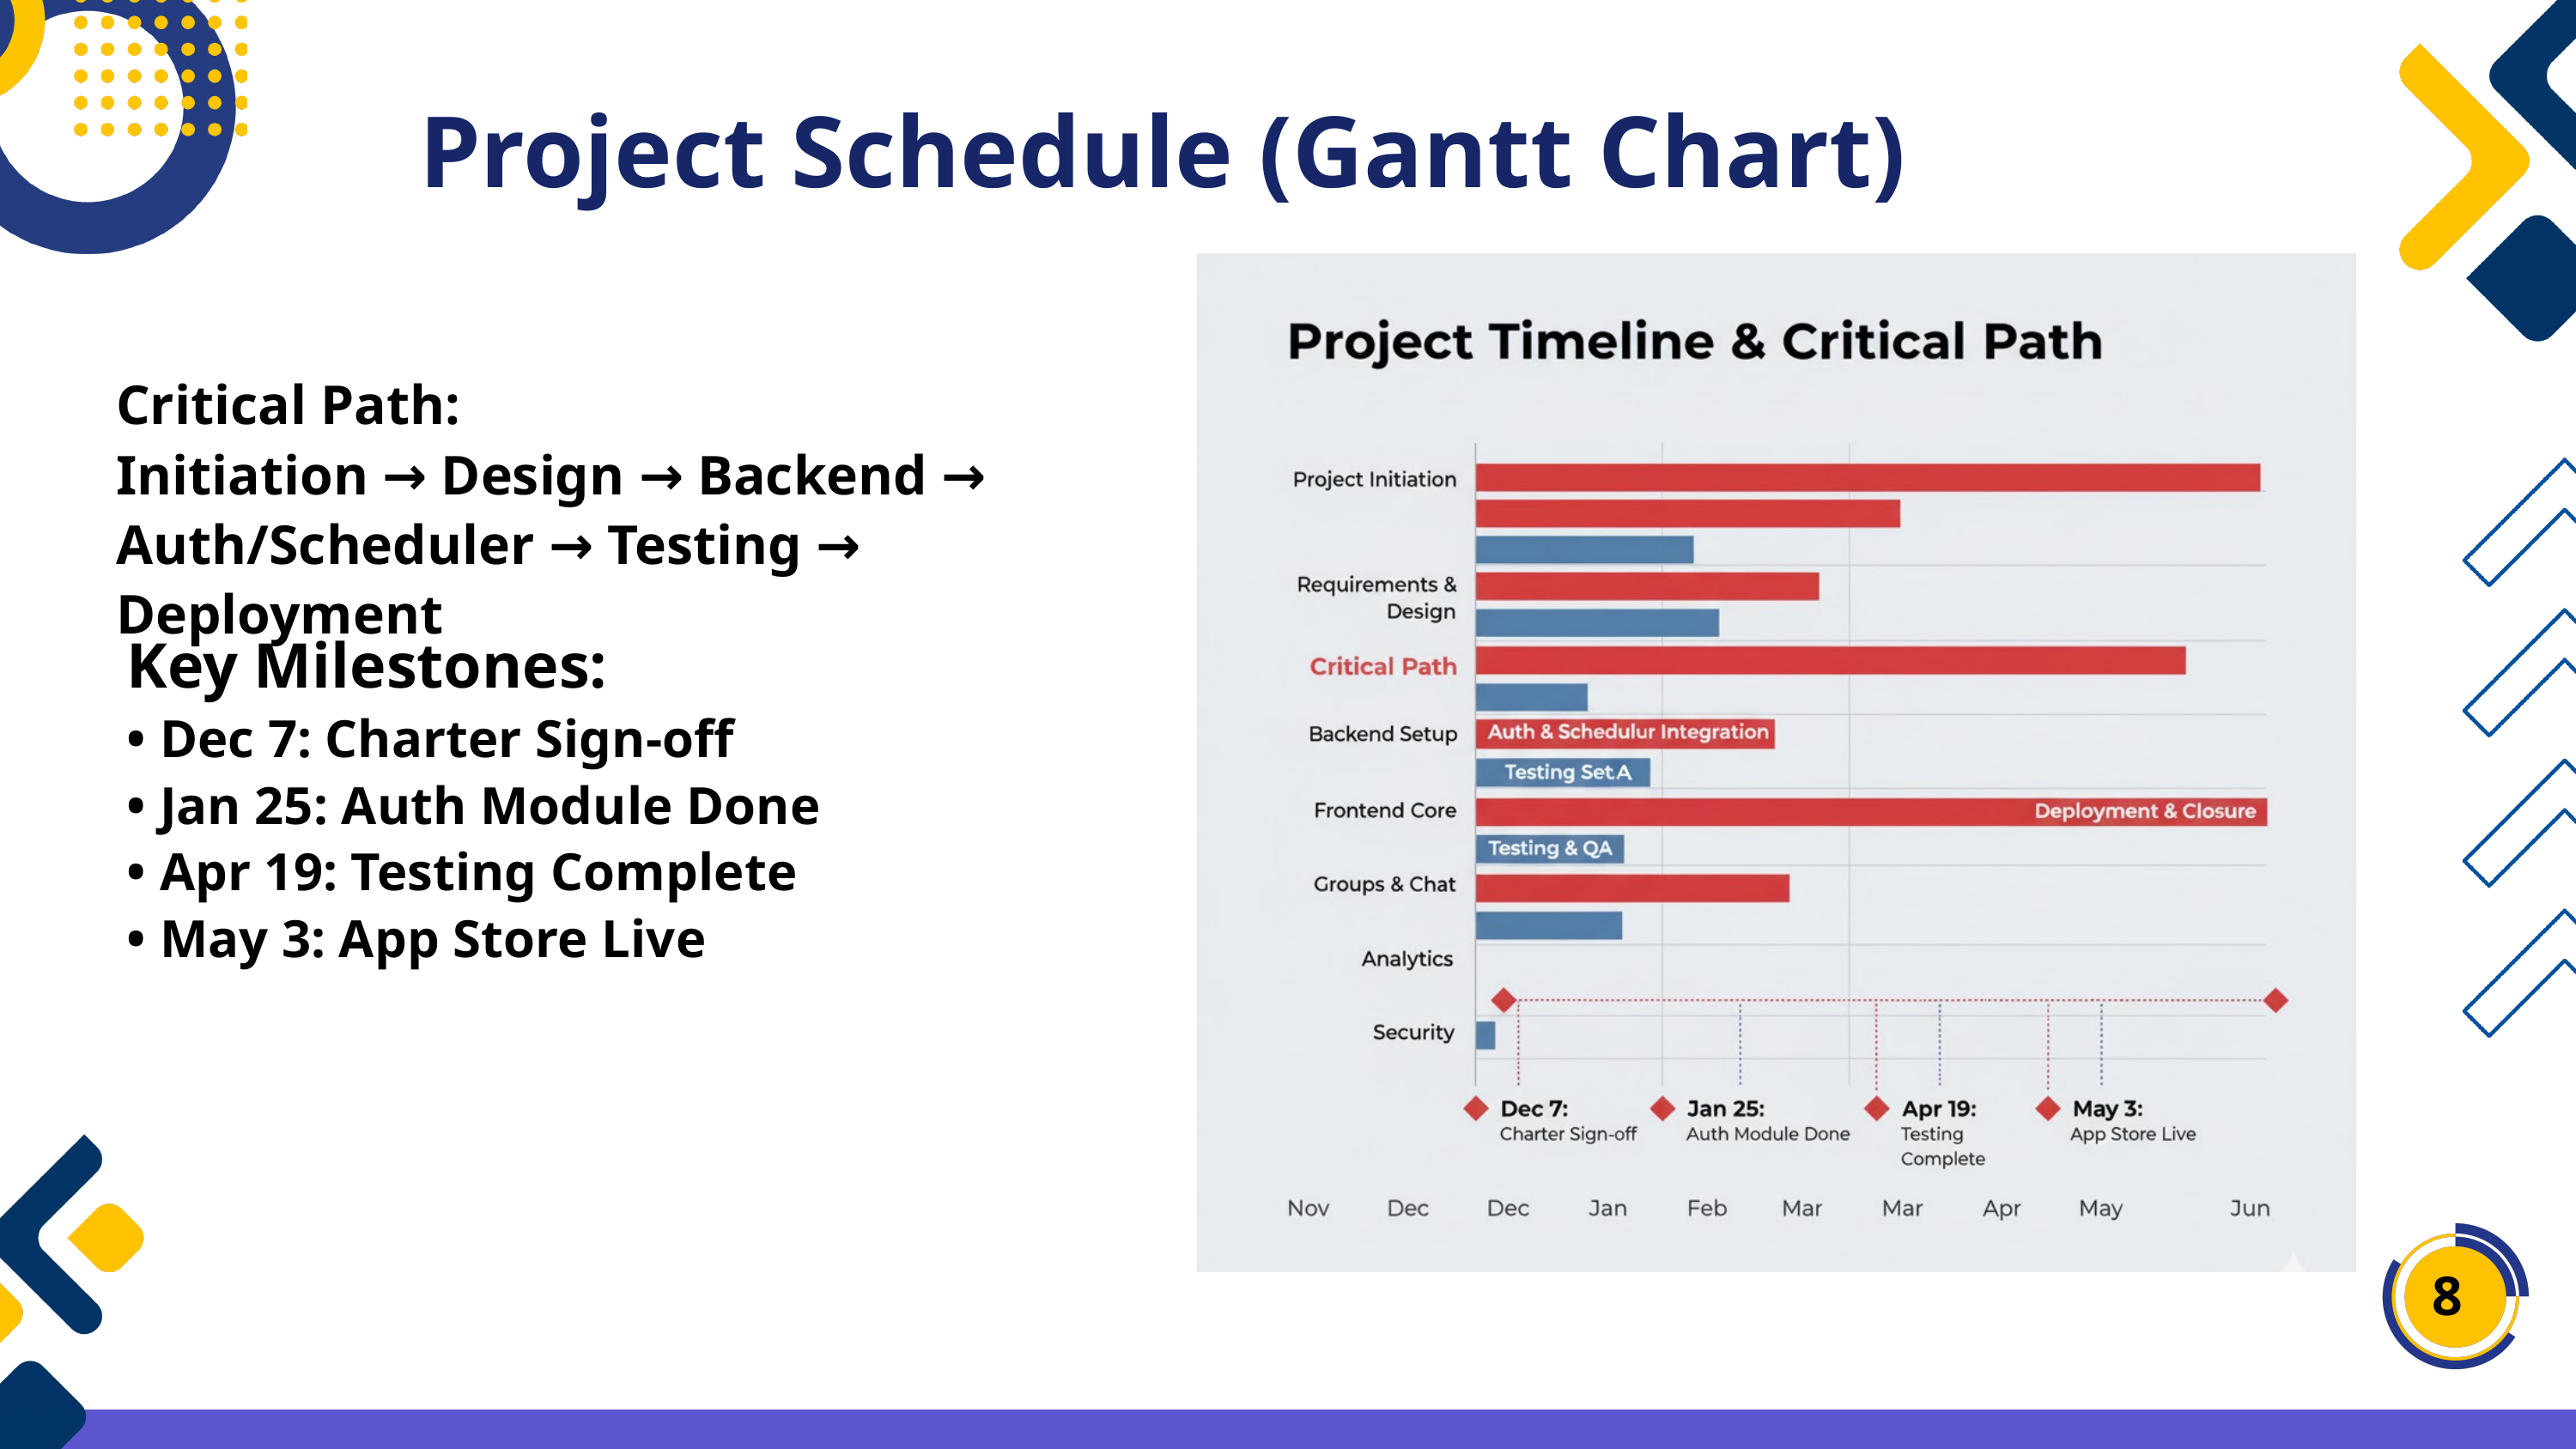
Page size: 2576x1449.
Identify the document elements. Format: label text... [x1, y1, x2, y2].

text_box [0, 0, 247, 254]
text_box Project Schedule (Gantt Chart) [419, 104, 2304, 208]
text_box [0, 1134, 145, 1409]
text_box [2372, 1223, 2529, 1373]
text_box [1196, 253, 2357, 1272]
text_box [2462, 458, 2576, 1038]
text_box Critical Path: Initiation → Design → Backend → Auth/Scheduler → Testing → Deployment [116, 366, 1072, 645]
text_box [0, 1409, 2576, 1449]
text_box Key Milestones: • Dec 7: Charter Sign-off • Jan 25: Auth Module Done • Apr 19: Testing Complete • May 3: App Store Live [126, 620, 839, 968]
text_box 8 [2432, 1251, 2463, 1327]
text_box [2397, 0, 2576, 343]
